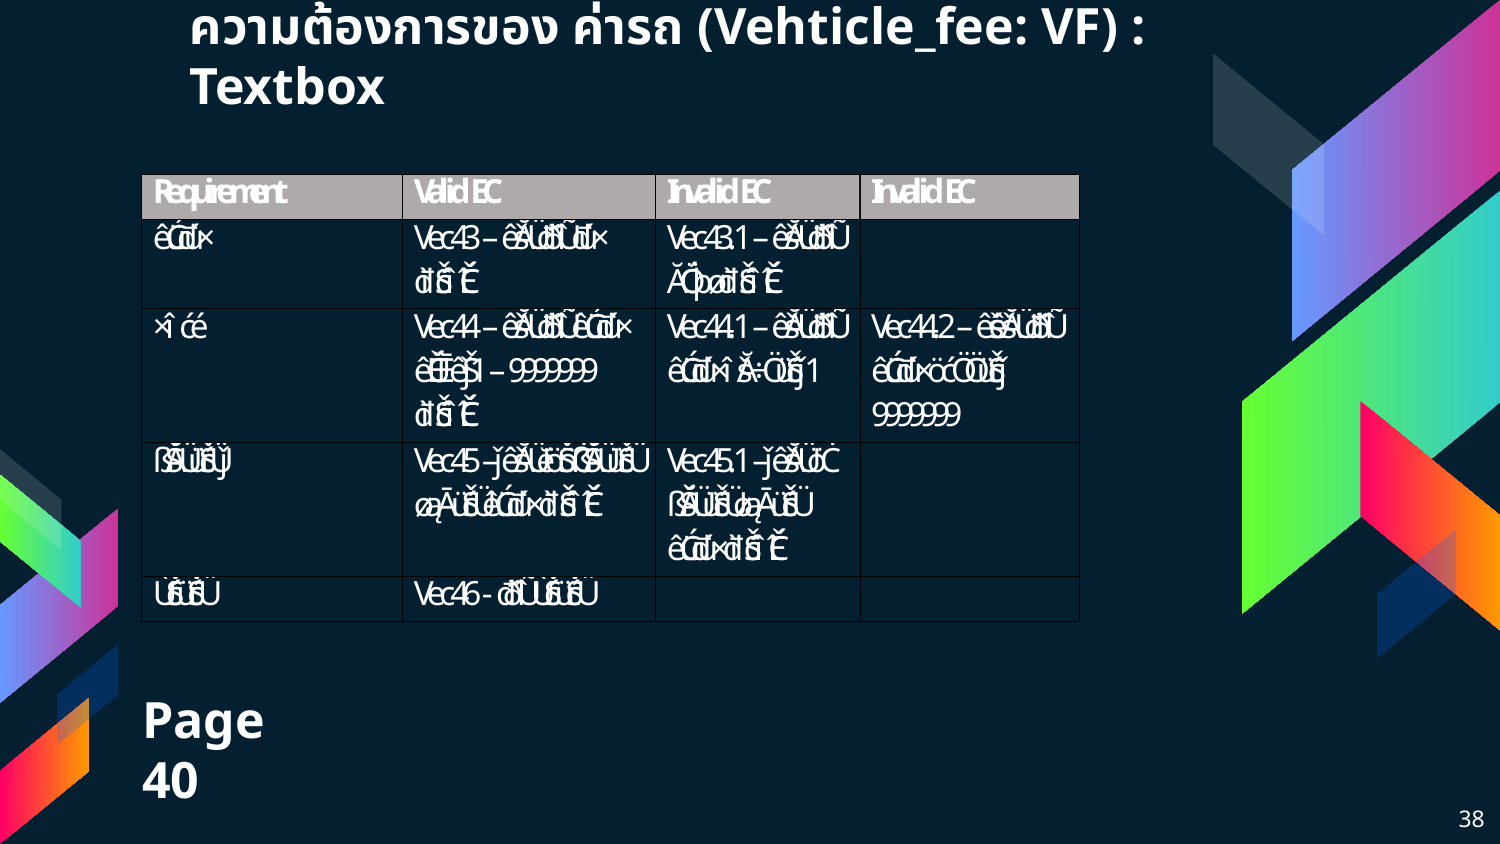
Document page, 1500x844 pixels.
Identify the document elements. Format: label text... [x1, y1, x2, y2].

slide_number 38 [1403, 789, 1500, 844]
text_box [140, 173, 1220, 671]
text_box Page 40 [127, 719, 341, 824]
title ความต้องการของ ค่ารถ (Vehticle_fee: VF) : Textbox [175, 24, 1289, 130]
